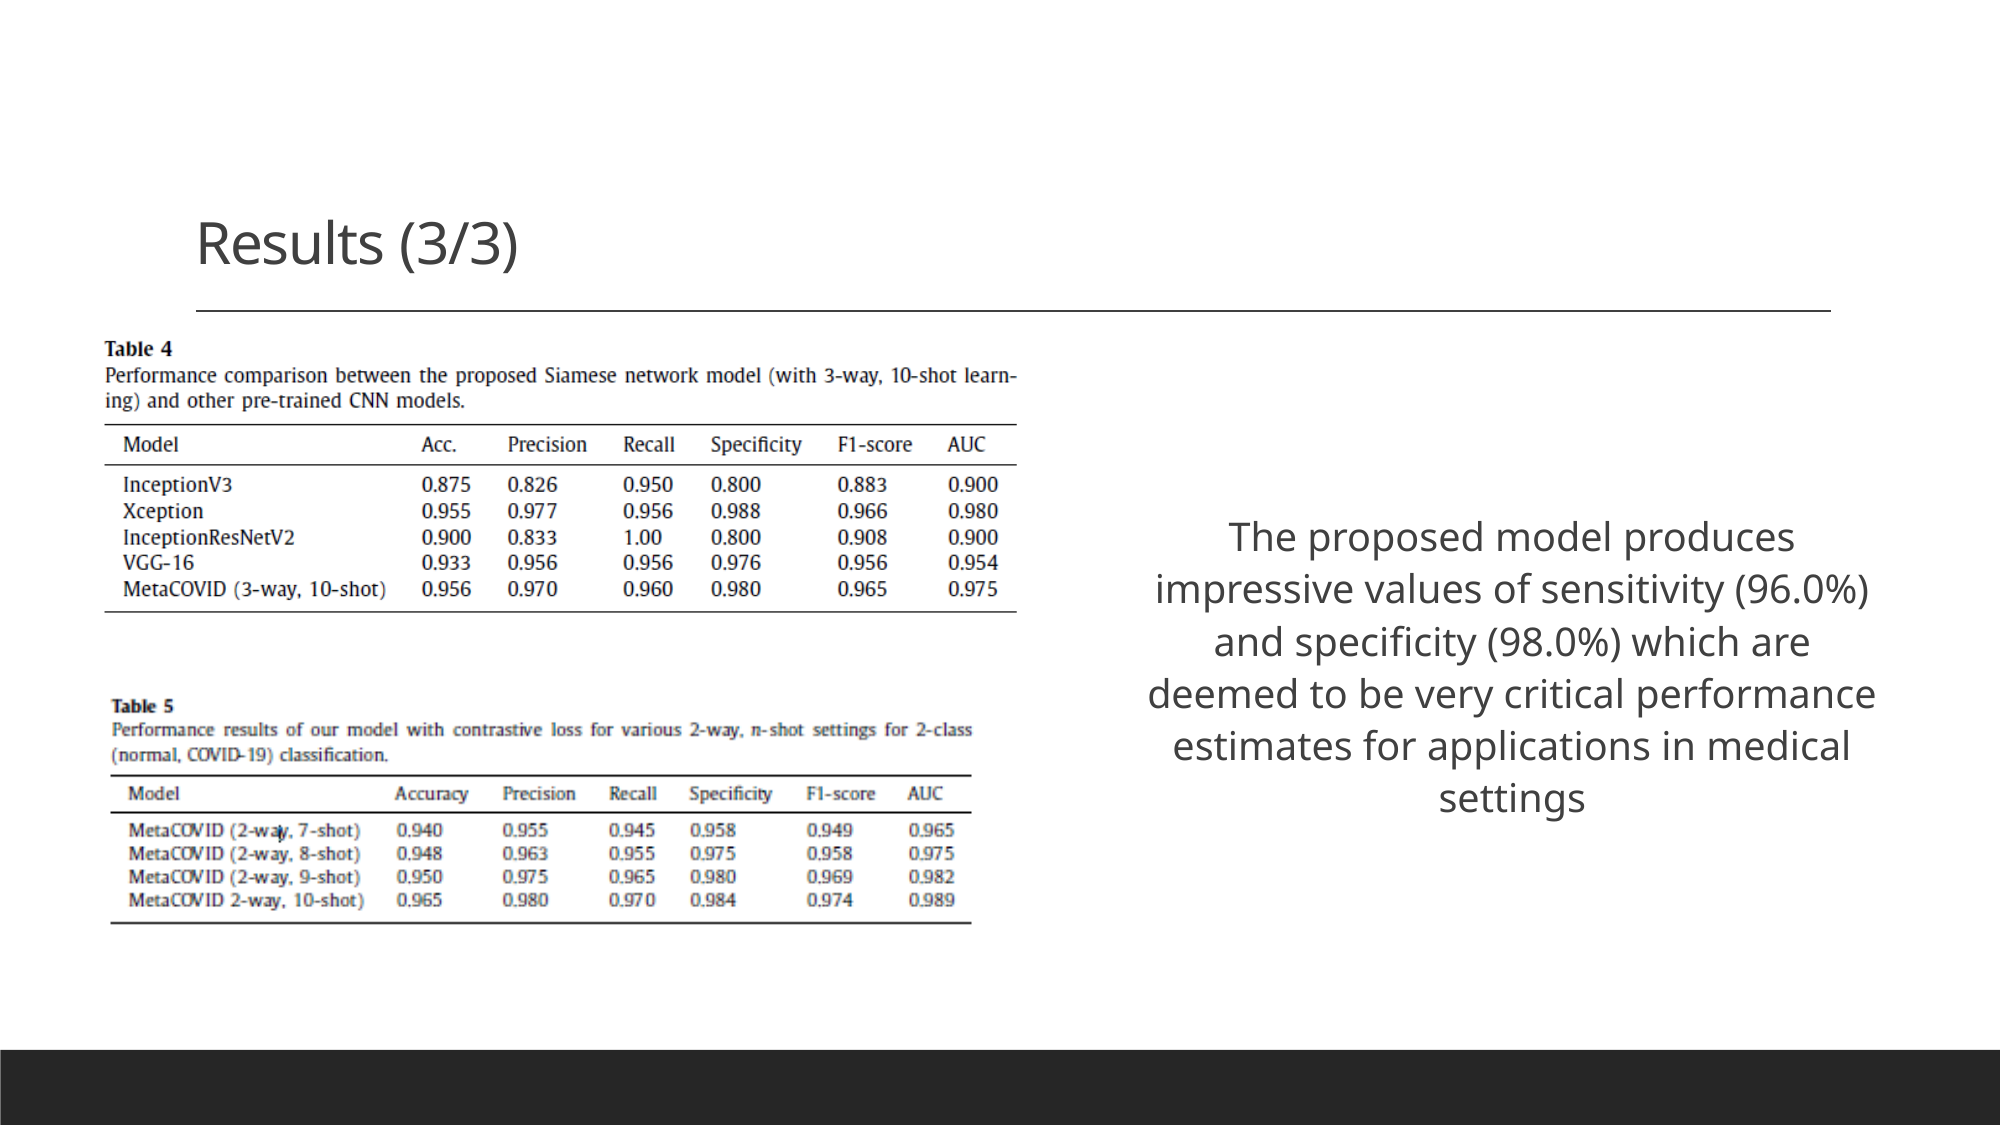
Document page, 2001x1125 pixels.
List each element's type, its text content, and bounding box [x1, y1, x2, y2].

picture [96, 316, 1033, 624]
list The proposed model produces impressive values of sensitivity (96.0%) and speciﬁcity (98.0%) which are deemed to be very critical performance estimates for applications in medical settings [1124, 499, 1886, 810]
title Results (3/3) [180, 47, 1830, 285]
picture [82, 655, 1001, 941]
